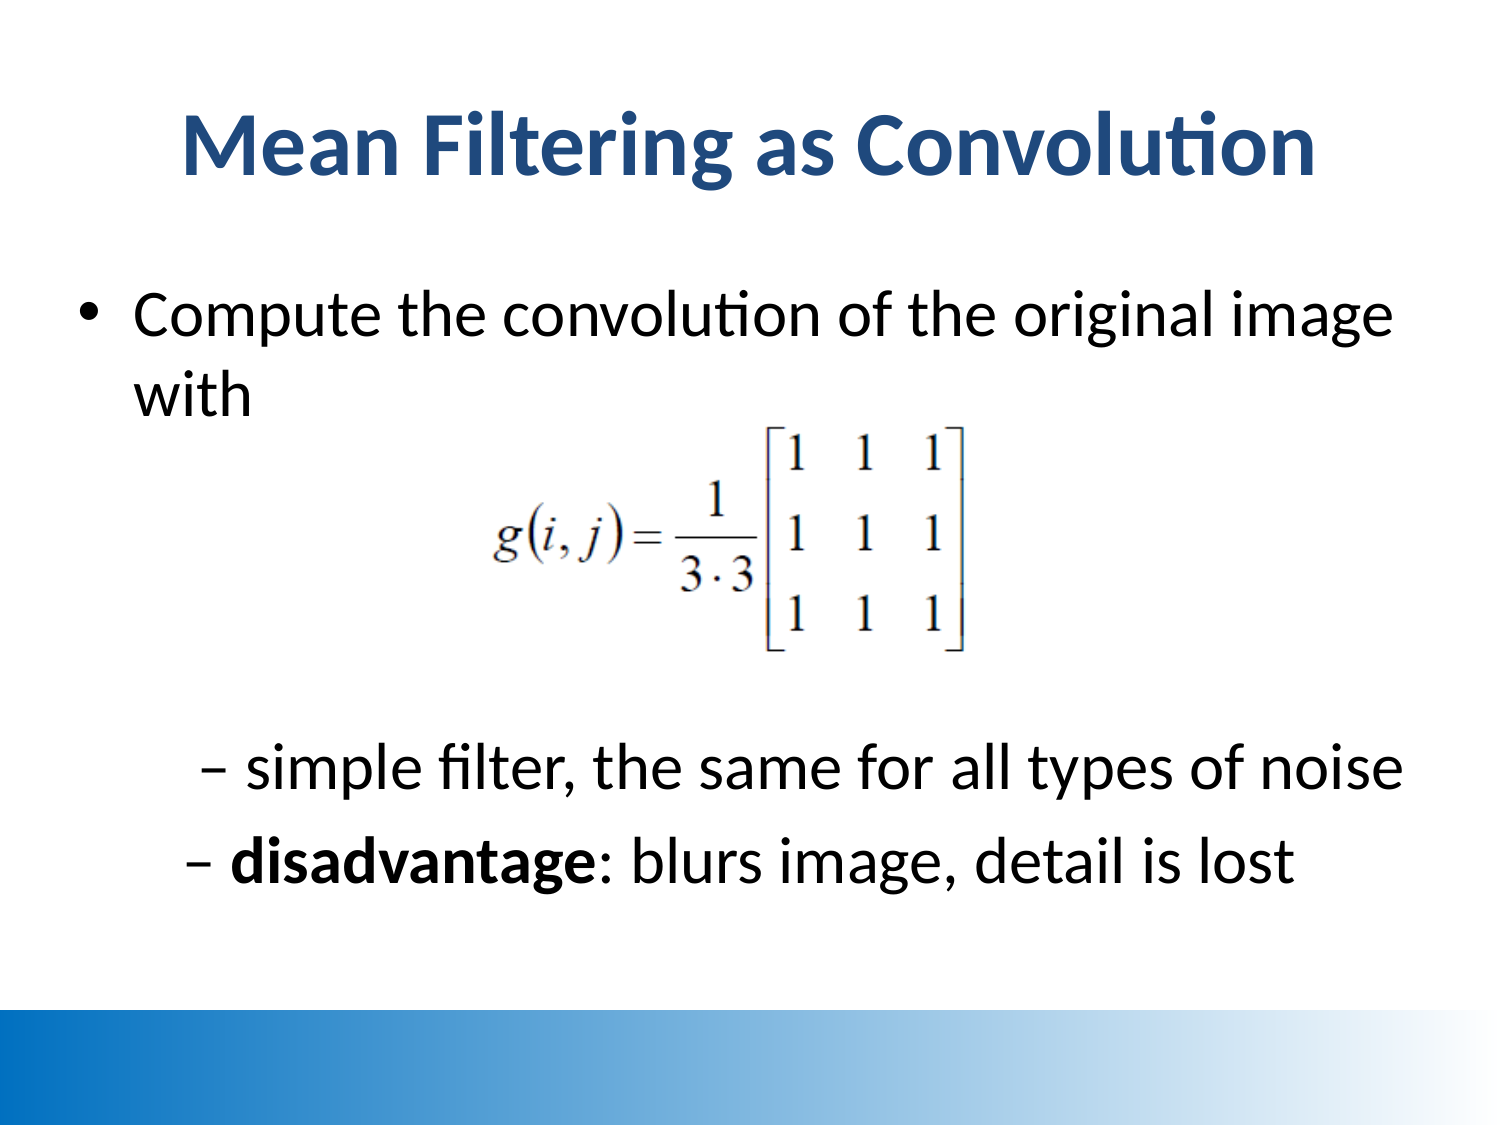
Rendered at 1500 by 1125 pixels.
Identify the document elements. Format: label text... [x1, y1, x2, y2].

text_box [0, 1008, 1500, 1125]
picture [462, 424, 994, 680]
list Compute the convolution of the original image with – simple filter, the same for all types of noise – disadvantage: blurs image, detail is lost [62, 262, 1463, 1005]
title Mean Filtering as Convolution [75, 45, 1425, 233]
slide_number 24 [1074, 1042, 1425, 1103]
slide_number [75, 1042, 425, 1103]
